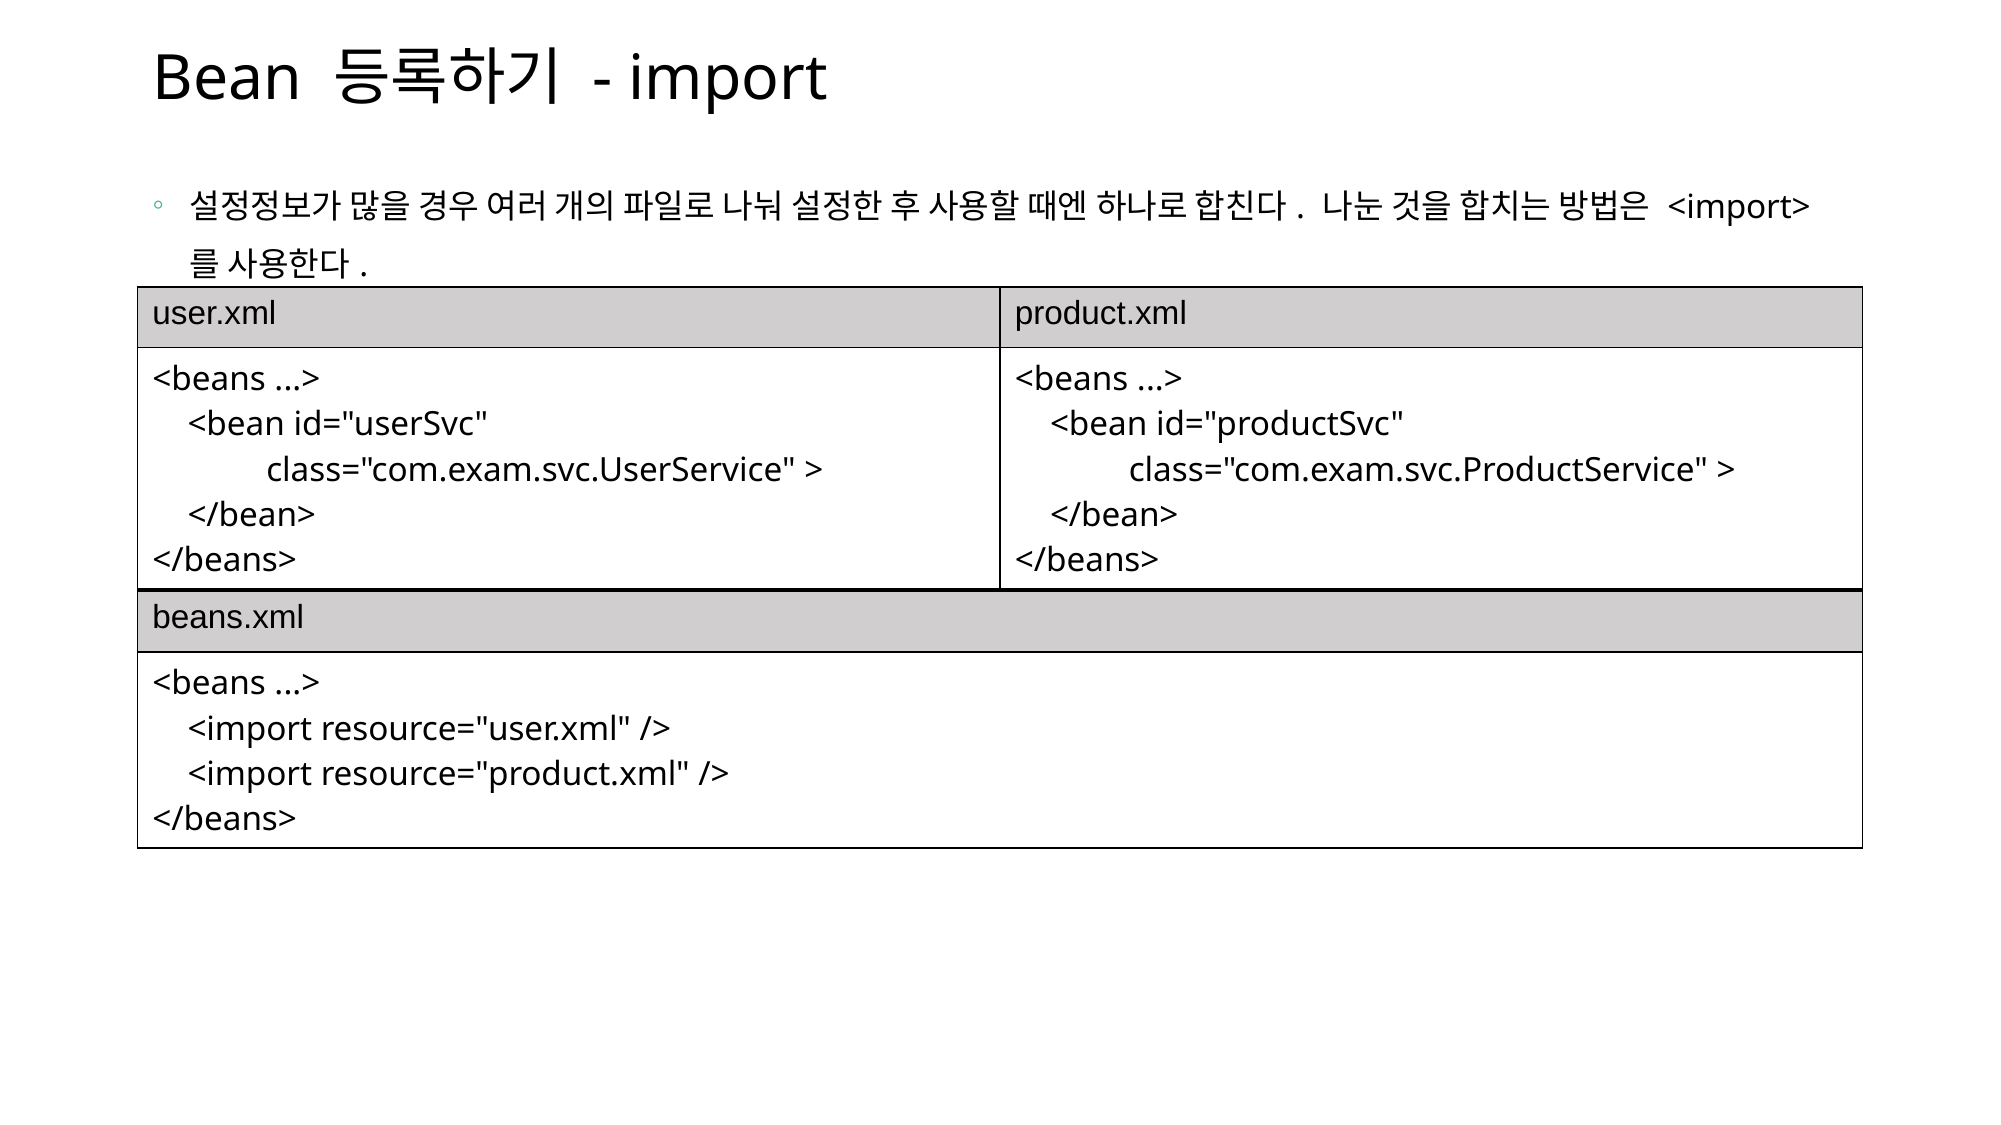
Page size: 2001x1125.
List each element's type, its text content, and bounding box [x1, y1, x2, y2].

title Bean 등록하기 - import [137, 22, 1863, 136]
text_box 설정정보가 많을 경우 여러 개의 파일로 나눠 설정한 후 사용할 때엔 하나로 합친다. 나눈 것을 합치는 방법은 <import>를 사용한다. [137, 162, 1863, 1014]
